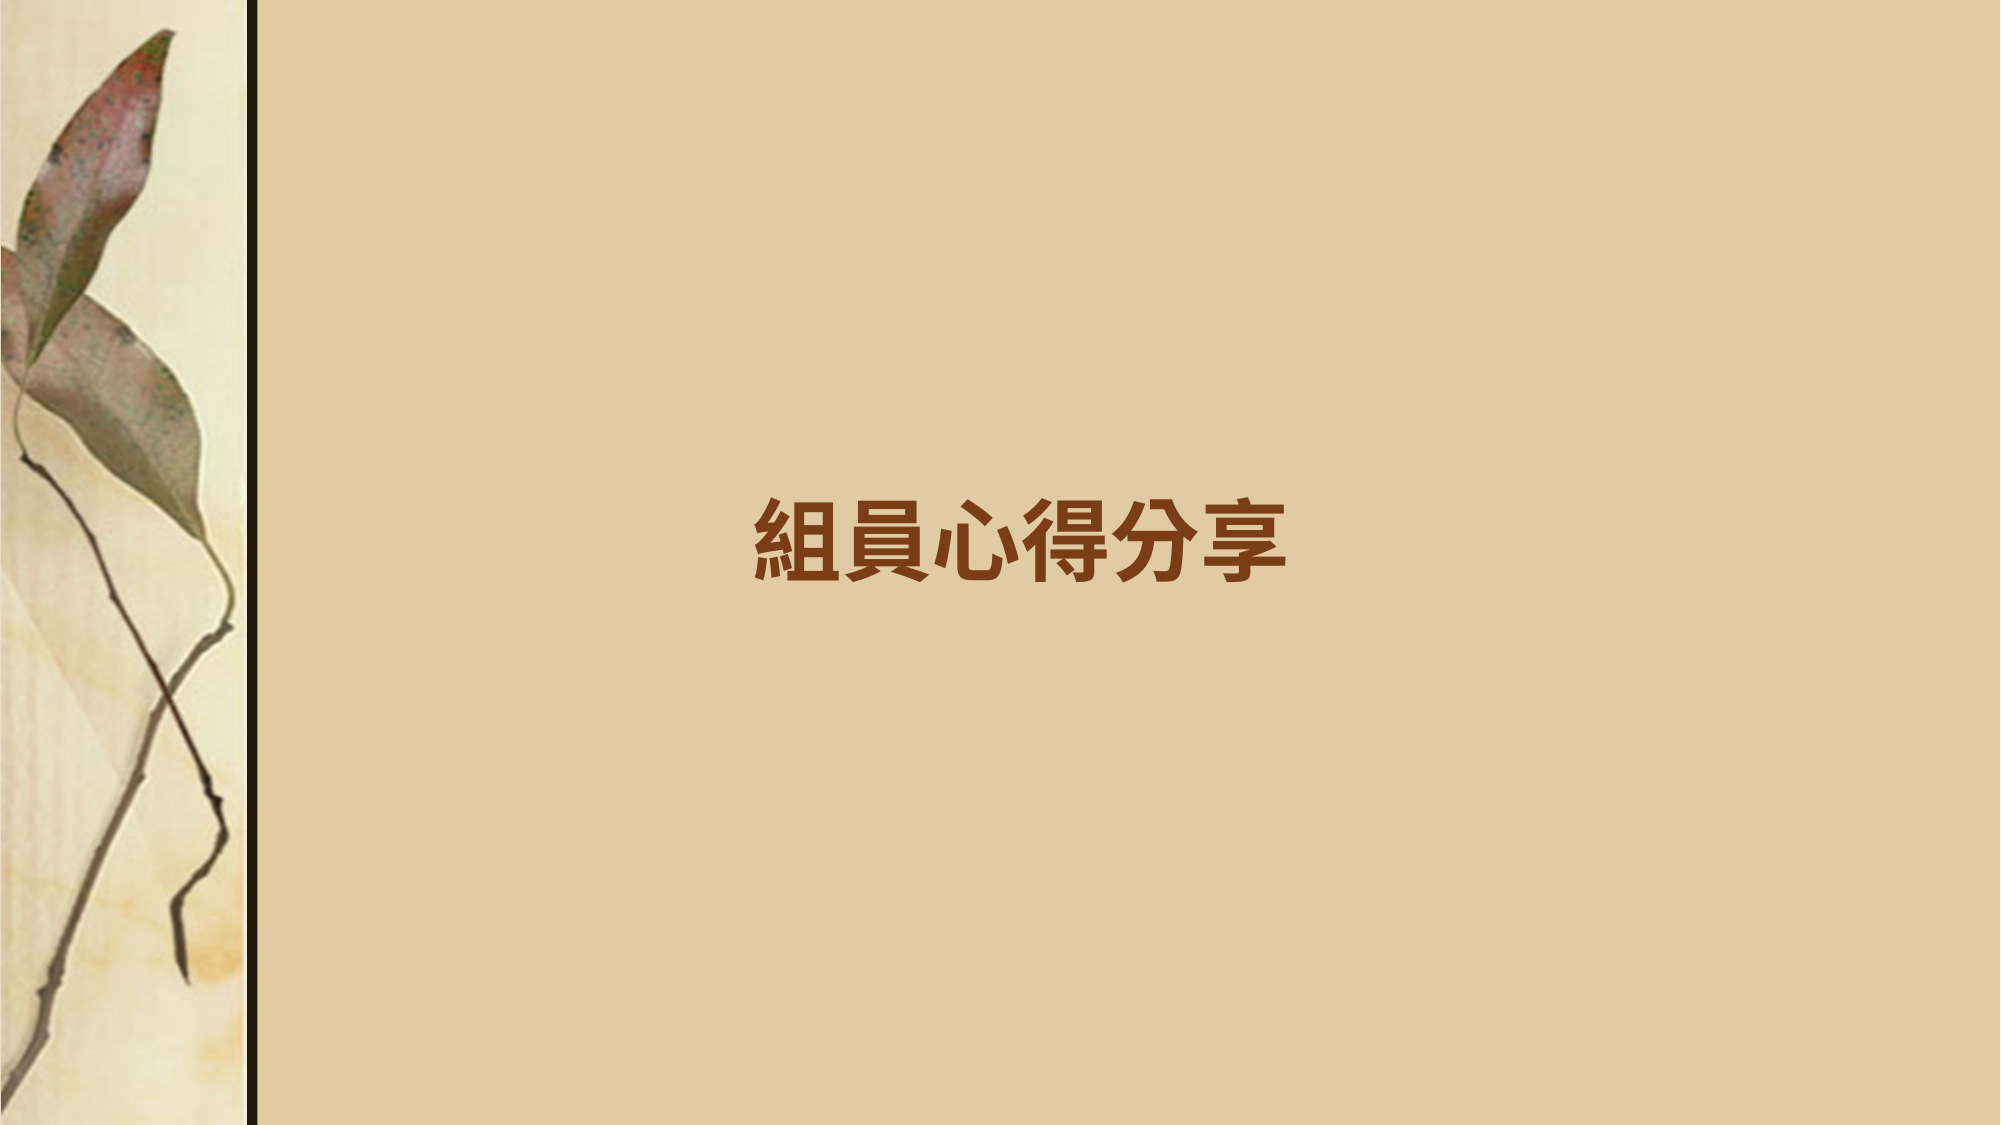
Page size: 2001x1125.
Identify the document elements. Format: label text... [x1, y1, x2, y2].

picture [1, 0, 247, 1125]
title 組員心得分享 [738, 445, 1324, 633]
